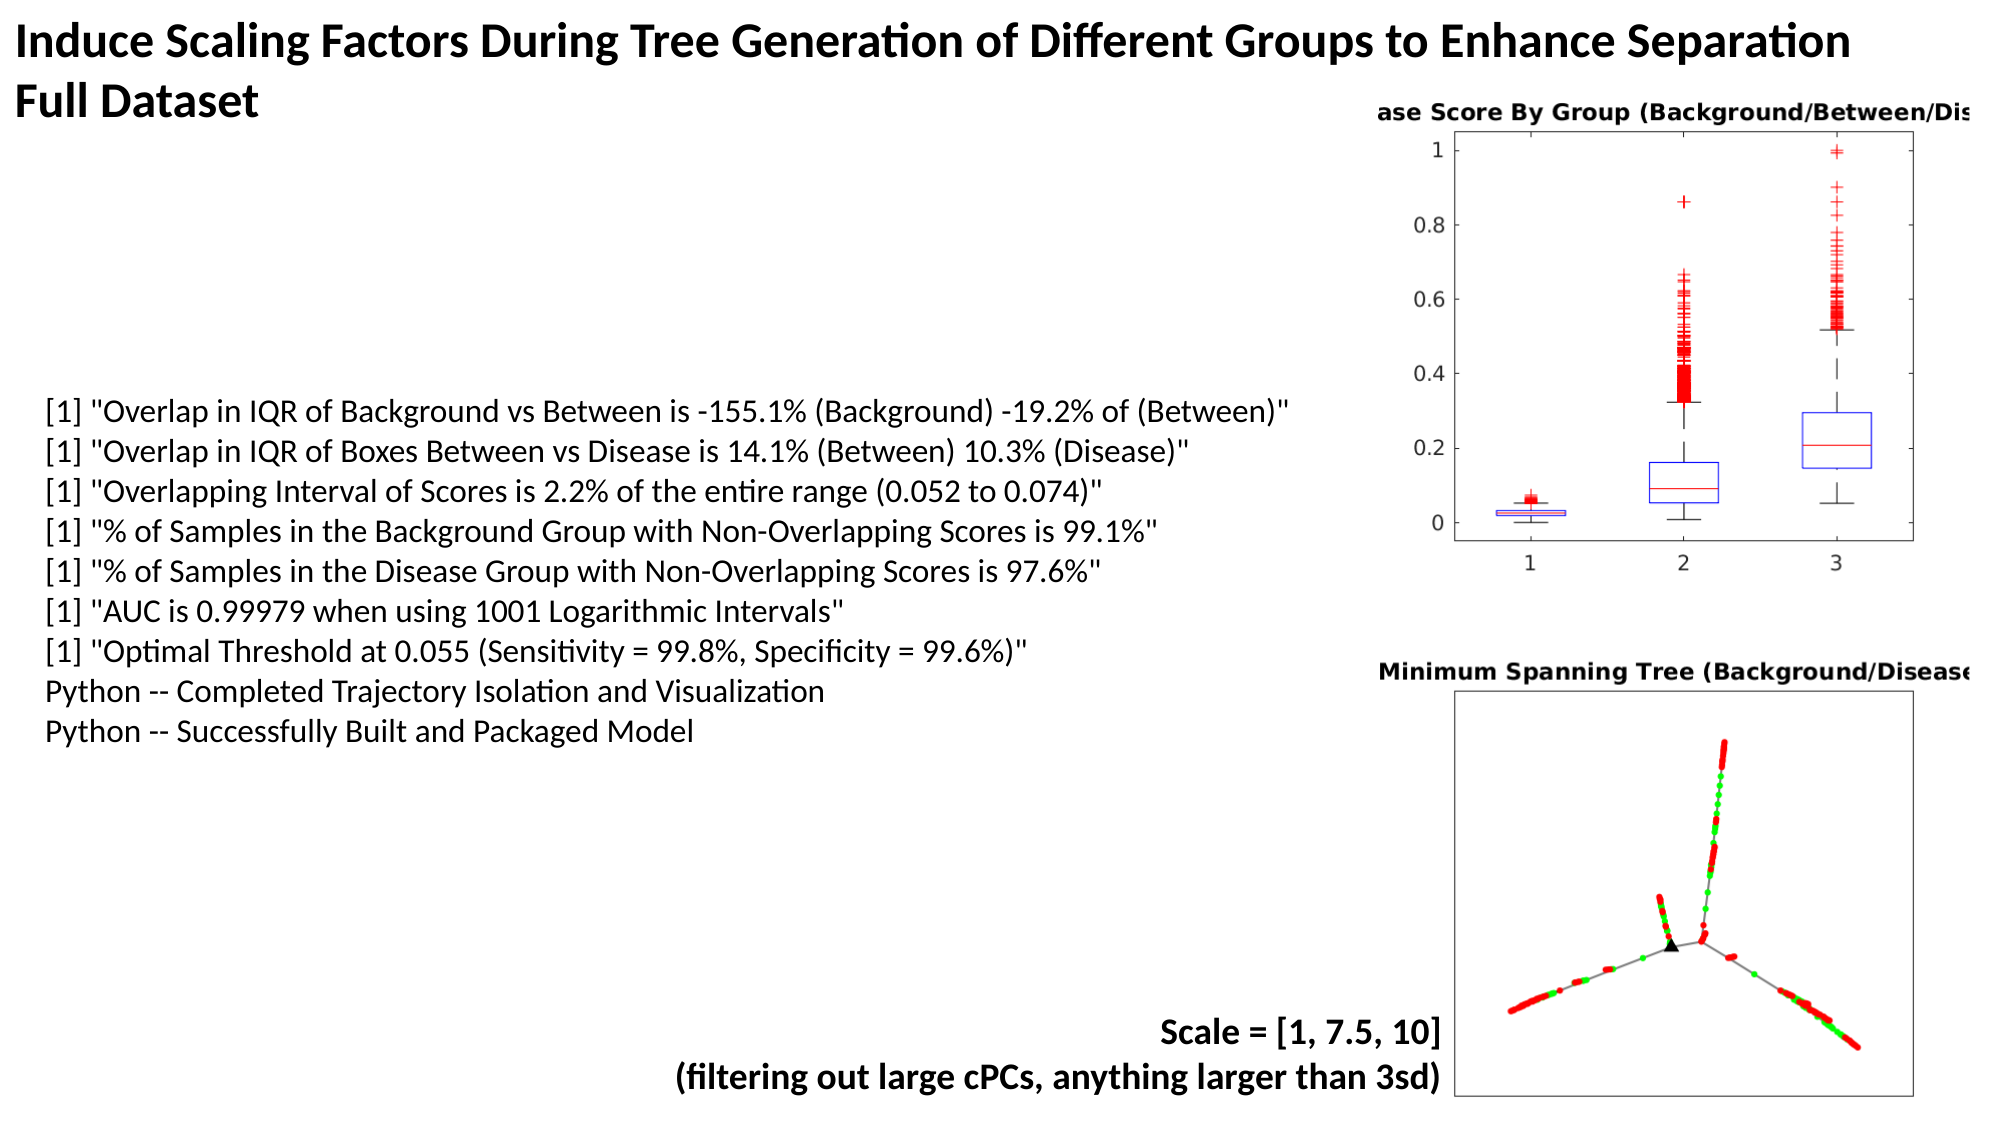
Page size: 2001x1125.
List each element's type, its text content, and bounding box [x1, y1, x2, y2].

text_box [1] "Overlap in IQR of Background vs Between is -155.1% (Background) -19.2% of (Between)" [1] "Overlap in IQR of Boxes Between vs Disease is 14.1% (Between) 10.3% (Disease)" [1] "Overlapping Interval of Scores is 2.2% of the entire range (0.052 to 0.074)" [1] "% of Samples in the Background Group with Non-Overlapping Scores is 99.1%" [1] "% of Samples in the Disease Group with Non-Overlapping Scores is 97.6%" [1] "AUC is 0.99979 when using 1001 Logarithmic Intervals" [1] "Optimal Threshold at 0.055 (Sensitivity = 99.8%, Specificity = 99.6%)" Python -- Completed Trajectory Isolation and Visualization Python -- Successfully Built and Packaged Model [30, 382, 1347, 757]
picture [1377, 90, 1970, 1110]
text_box Induce Scaling Factors During Tree Generation of Different Groups to Enhance Separation Full Dataset [0, 0, 2000, 135]
text_box Scale = [1, 7.5, 10] (filtering out large cPCs, anything larger than 3sd) [641, 1007, 1377, 1098]
